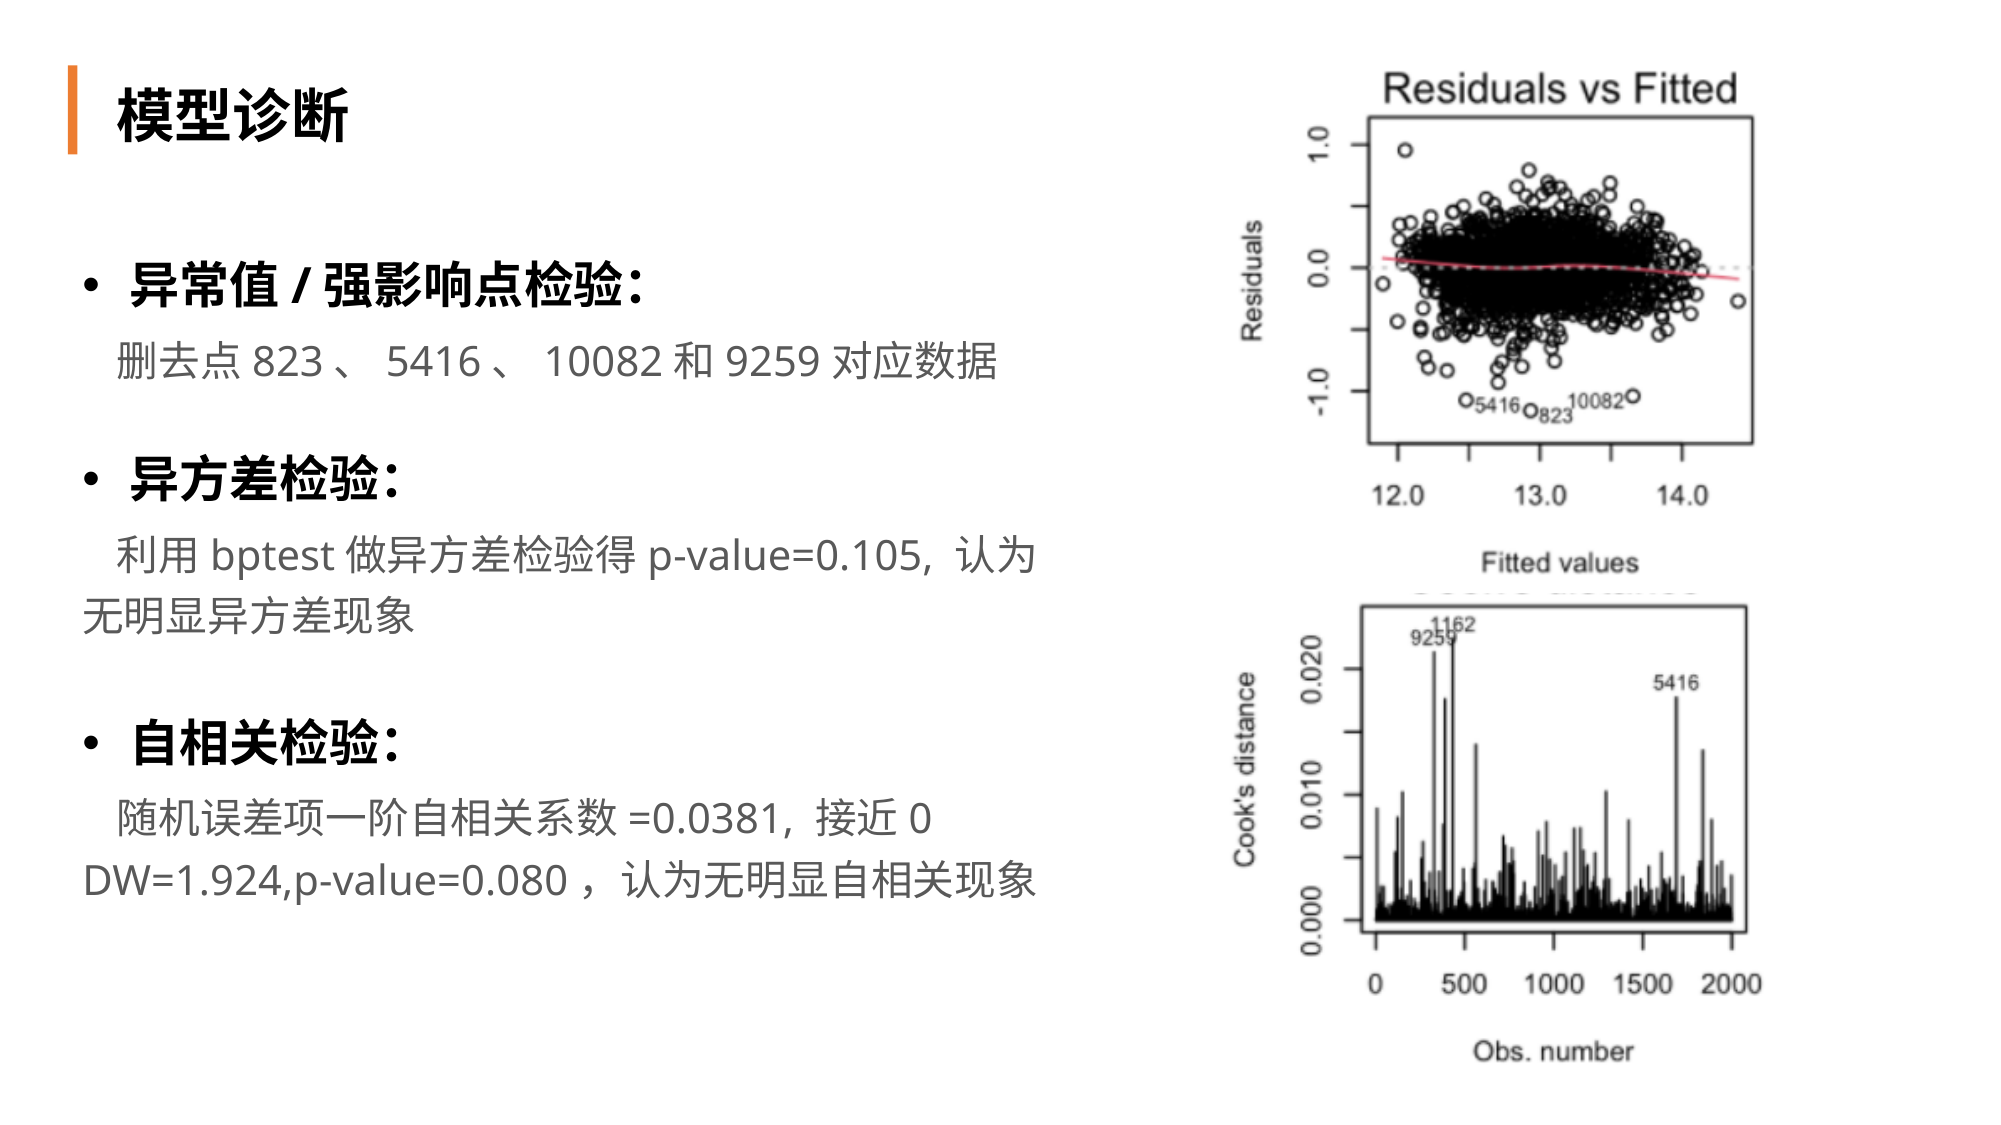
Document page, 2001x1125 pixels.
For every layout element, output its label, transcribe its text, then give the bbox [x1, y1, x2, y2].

text_box 模型诊断 [101, 37, 744, 157]
text_box 异常值/强影响点检验： 删去点823、5416、10082和9259对应数据 异方差检验： 利用bptest做异方差检验得p-value=0.105, 认为无明显异方差现象 自相关检验： 随机误差项一阶自相关系数=0.0381, 接近0 DW=1.924,p-value=0.080，认为无明显自相关现象 [67, 234, 1063, 912]
text_box [67, 64, 78, 155]
picture [1217, 53, 1802, 1082]
